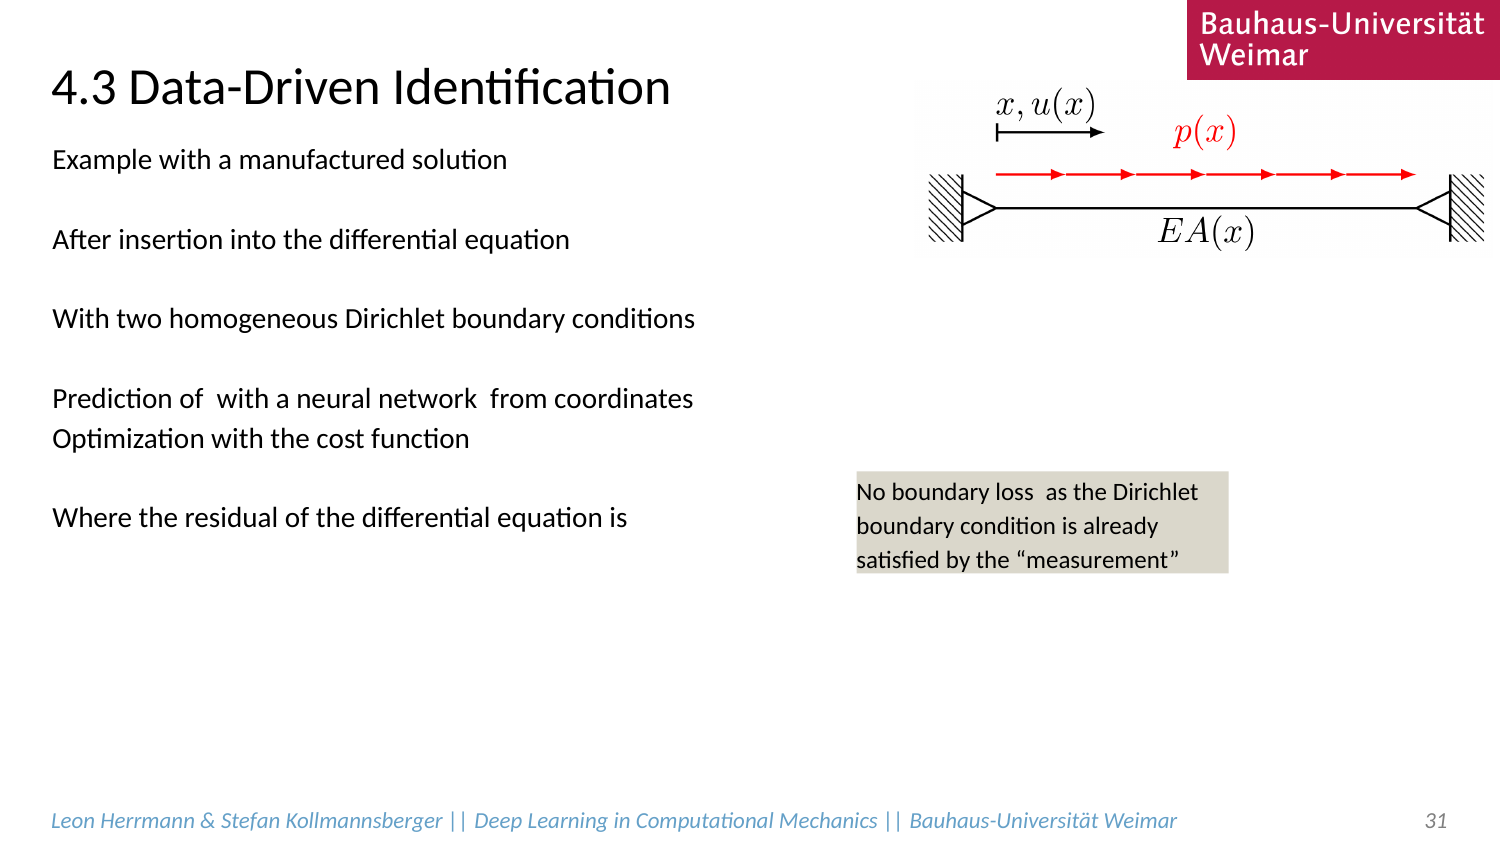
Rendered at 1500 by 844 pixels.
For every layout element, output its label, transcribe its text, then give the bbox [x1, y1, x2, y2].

picture [914, 0, 1500, 258]
title 4.3 Data-Driven Identification [50, 48, 1189, 114]
footer Leon Herrmann & Stefan Kollmannsberger || Deep Learning in Computational Mechanics || Bauhaus-Universität Weimar [51, 796, 1311, 842]
slide_number 31 [1311, 796, 1448, 842]
